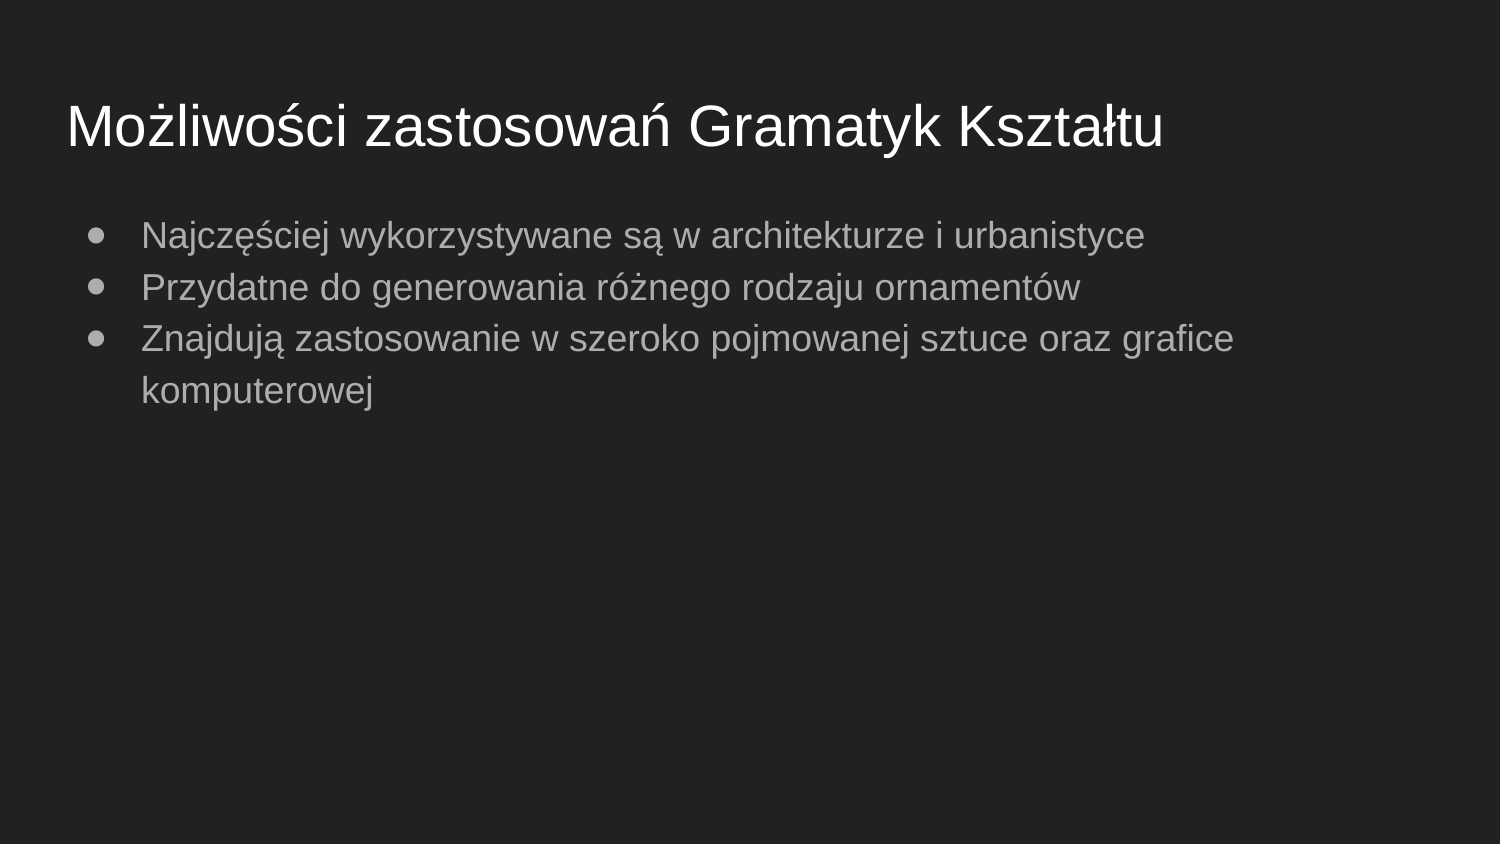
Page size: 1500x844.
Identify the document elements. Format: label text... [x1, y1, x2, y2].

list Najczęściej wykorzystywane są w architekturze i urbanistyce Przydatne do generowania różnego rodzaju ornamentów Znajdują zastosowanie w szeroko pojmowanej sztuce oraz grafice komputerowej [51, 189, 1449, 750]
title Możliwości zastosowań Gramatyk Kształtu [51, 72, 1449, 167]
